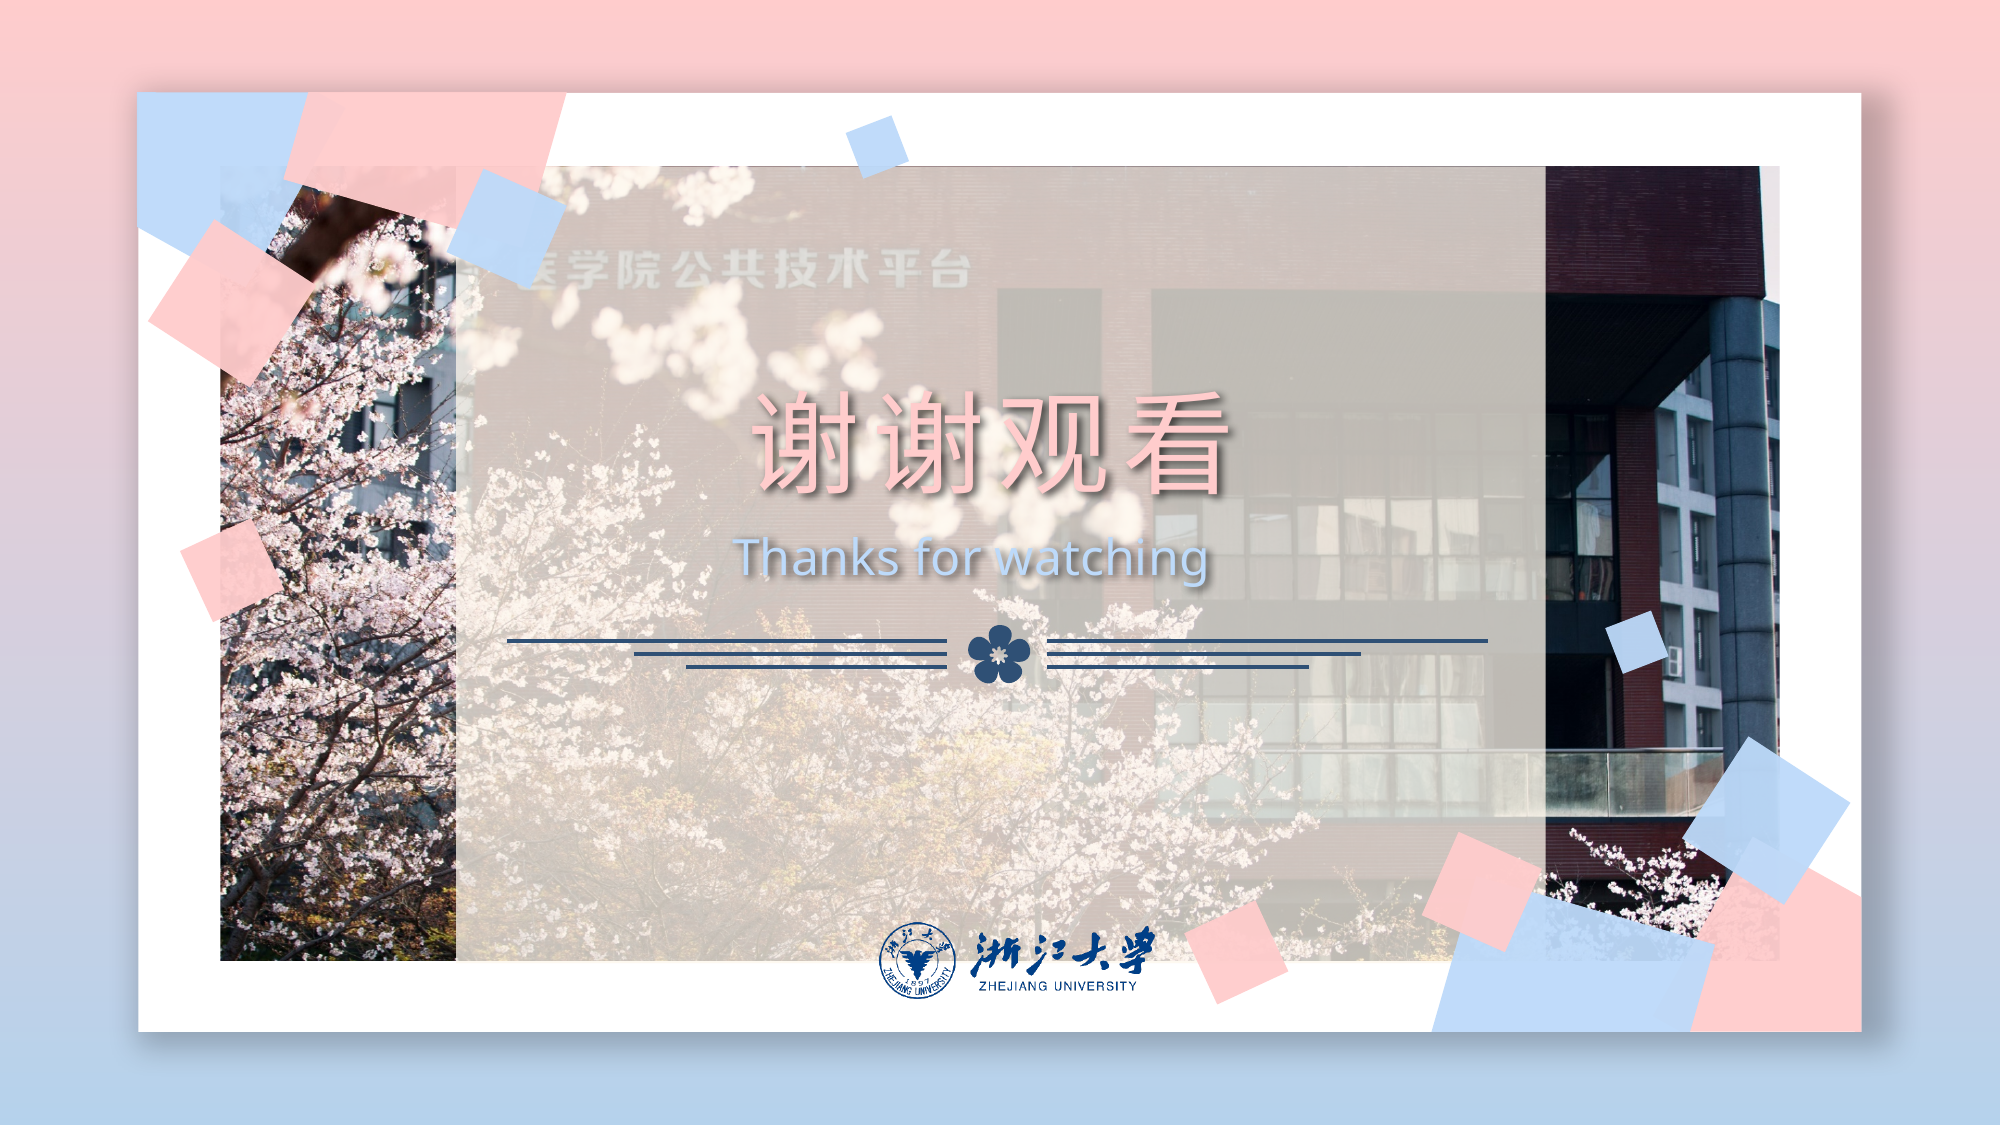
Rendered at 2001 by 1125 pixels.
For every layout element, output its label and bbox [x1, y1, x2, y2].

text_box [902, 92, 1863, 617]
text_box [137, 610, 1196, 1033]
text_box [506, 615, 1488, 700]
text_box [117, 48, 902, 610]
text_box [501, 611, 1498, 638]
text_box [1196, 617, 1881, 1076]
picture [220, 166, 1780, 999]
